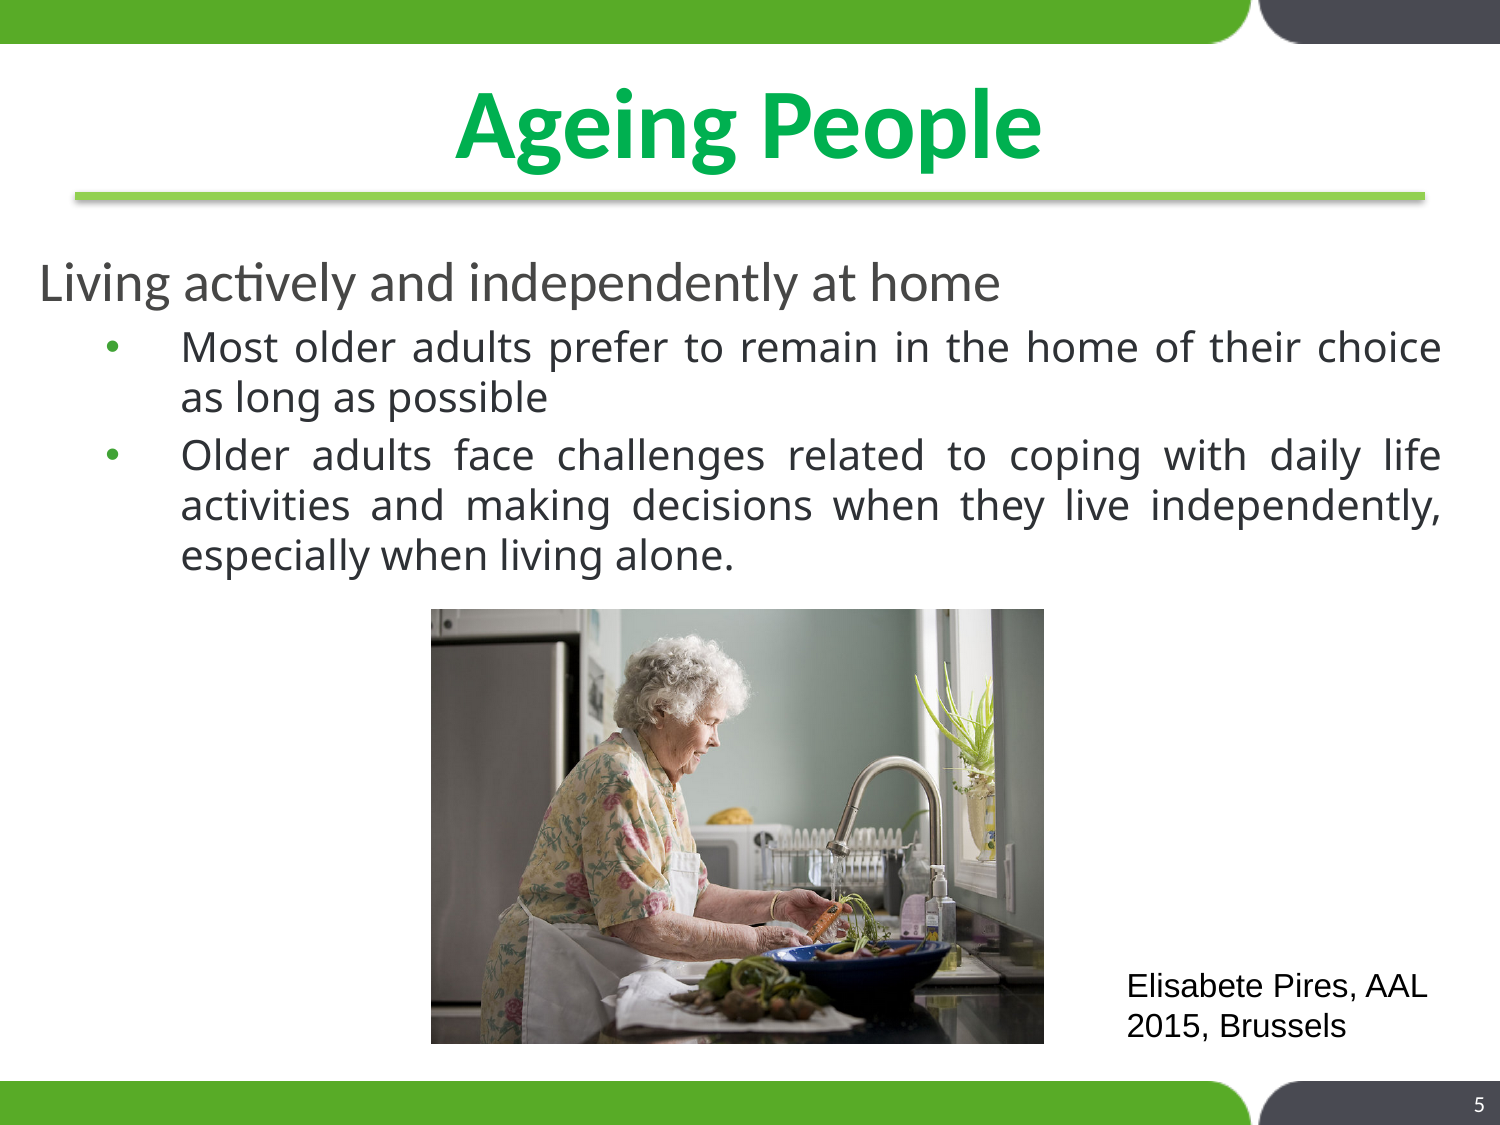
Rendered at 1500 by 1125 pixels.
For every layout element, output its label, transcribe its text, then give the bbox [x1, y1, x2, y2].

picture [431, 609, 1045, 1044]
title Ageing People [75, 50, 1425, 181]
text_box Elisabete Pires, AAL 2015, Brussels [1111, 957, 1464, 1052]
slide_number 5 [1267, 1081, 1500, 1125]
list Living actively and independently at home Most older adults prefer to remain in the home of their choice as long as possible Older adults face challenges related to coping with daily life activities and making decisions when they live independently, especially when living alone. [24, 237, 1458, 1006]
